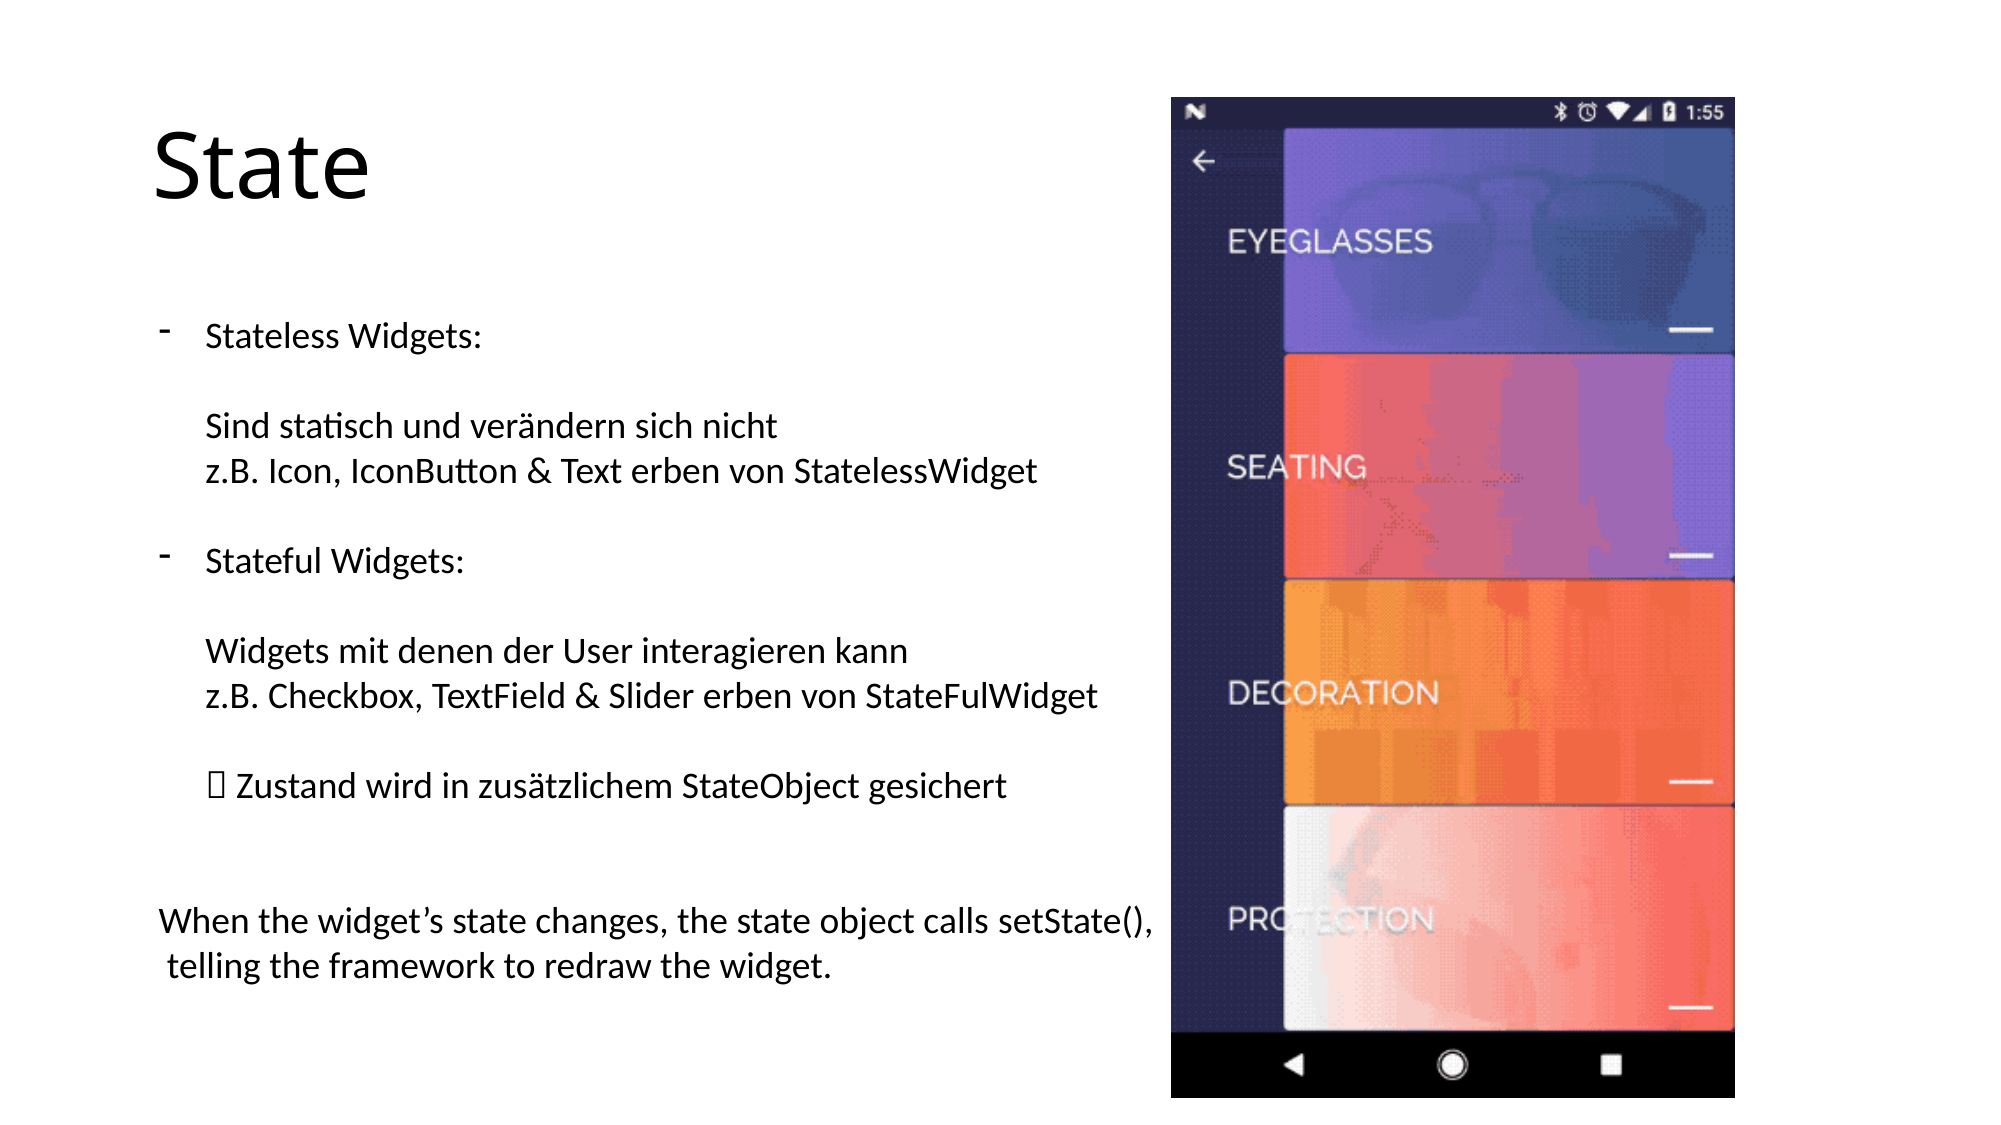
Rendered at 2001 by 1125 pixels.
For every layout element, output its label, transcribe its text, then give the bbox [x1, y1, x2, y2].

text_box Stateless Widgets: Sind statisch und verändern sich nicht z.B. Icon, IconButton & Text erben von StatelessWidget Stateful Widgets: Widgets mit denen der User interagieren kann z.B. Checkbox, TextField & Slider erben von StateFulWidget  Zustand wird in zusätzlichem StateObject gesichert When the widget’s state changes, the state object calls setState(), telling the framework to redraw the widget. [143, 303, 1169, 1039]
picture [1171, 97, 1735, 1098]
title State [137, 59, 1863, 278]
